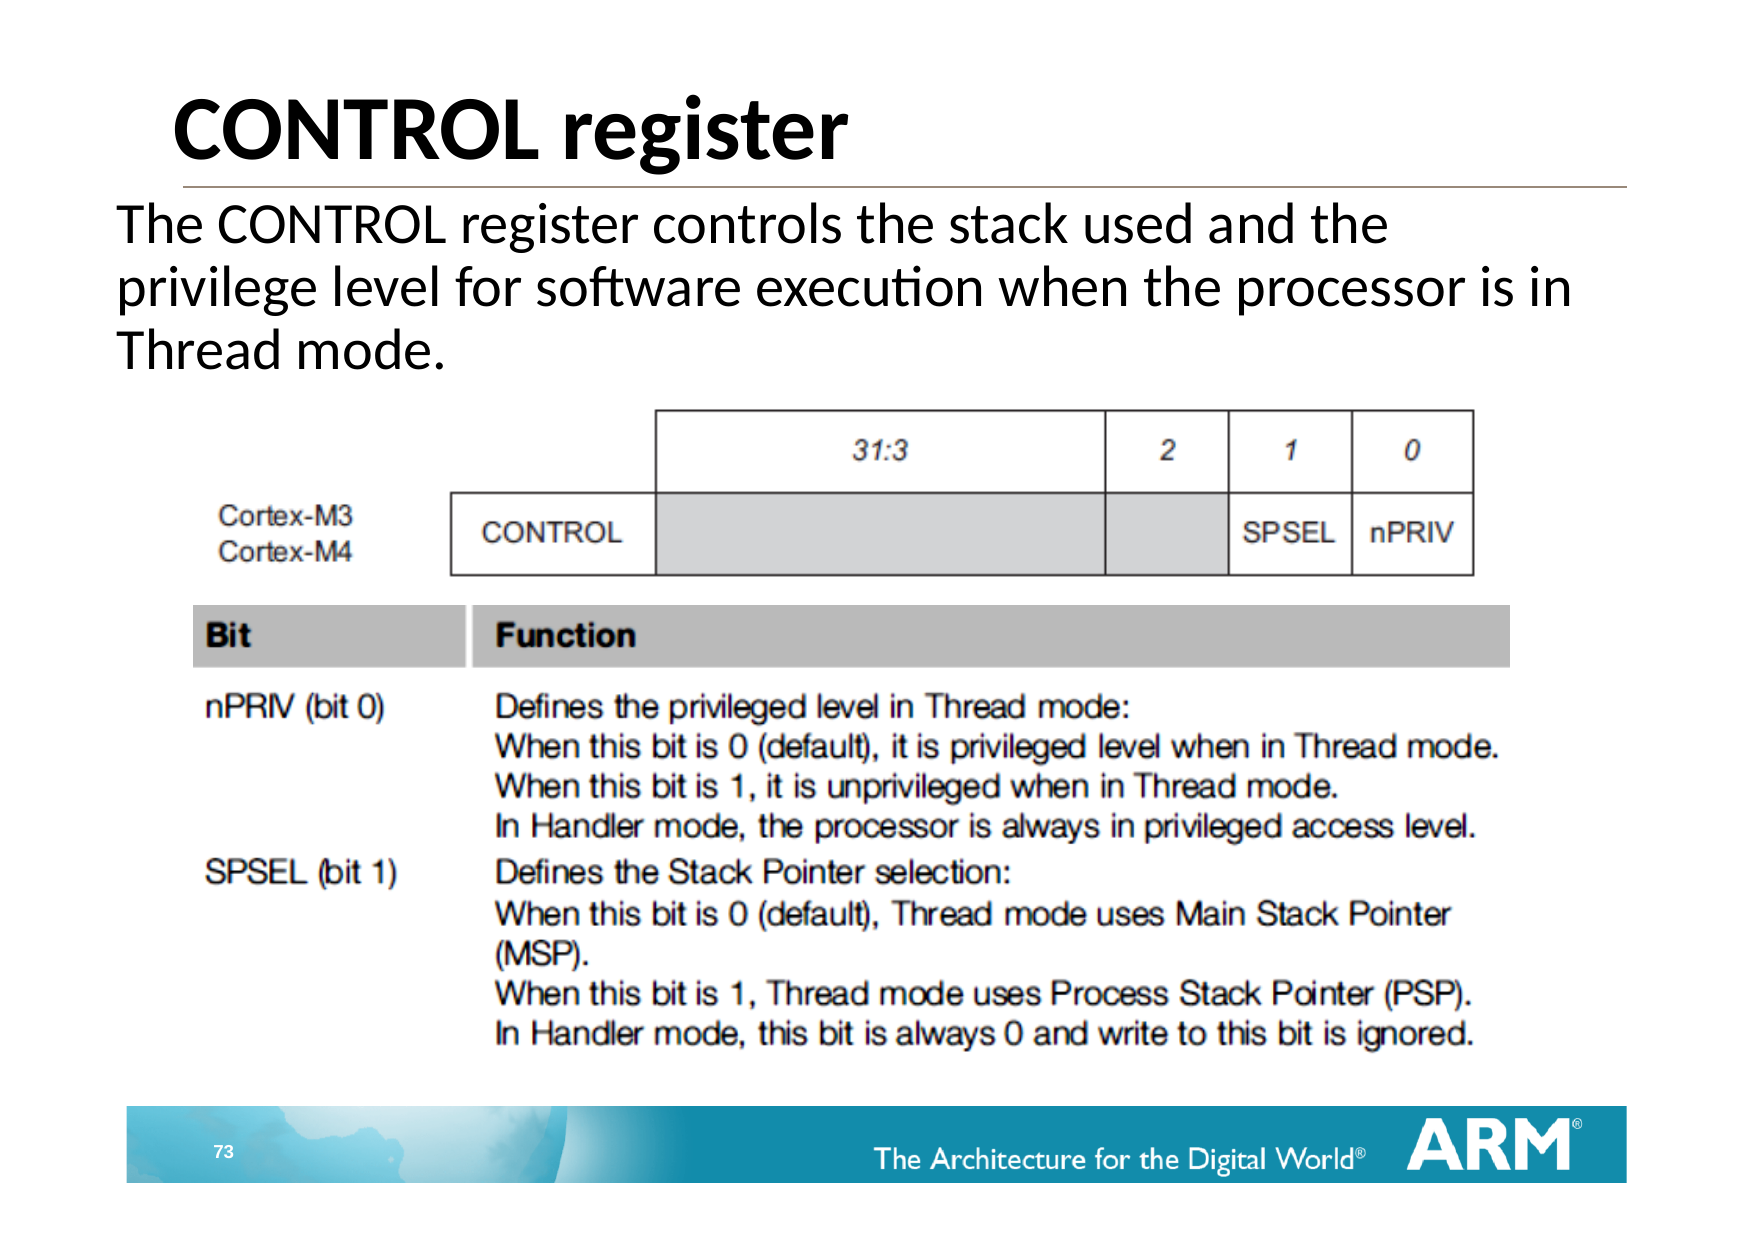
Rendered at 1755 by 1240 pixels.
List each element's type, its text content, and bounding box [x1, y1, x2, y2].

picture [193, 605, 1510, 1058]
picture [126, 1106, 1627, 1183]
list The CONTROL register controls the stack used and the privilege level for software execution when the processor is in Thread mode. [116, 192, 1587, 467]
slide_number 73 [198, 1139, 287, 1187]
picture [205, 370, 1498, 599]
title CONTROL register [173, 80, 1581, 172]
